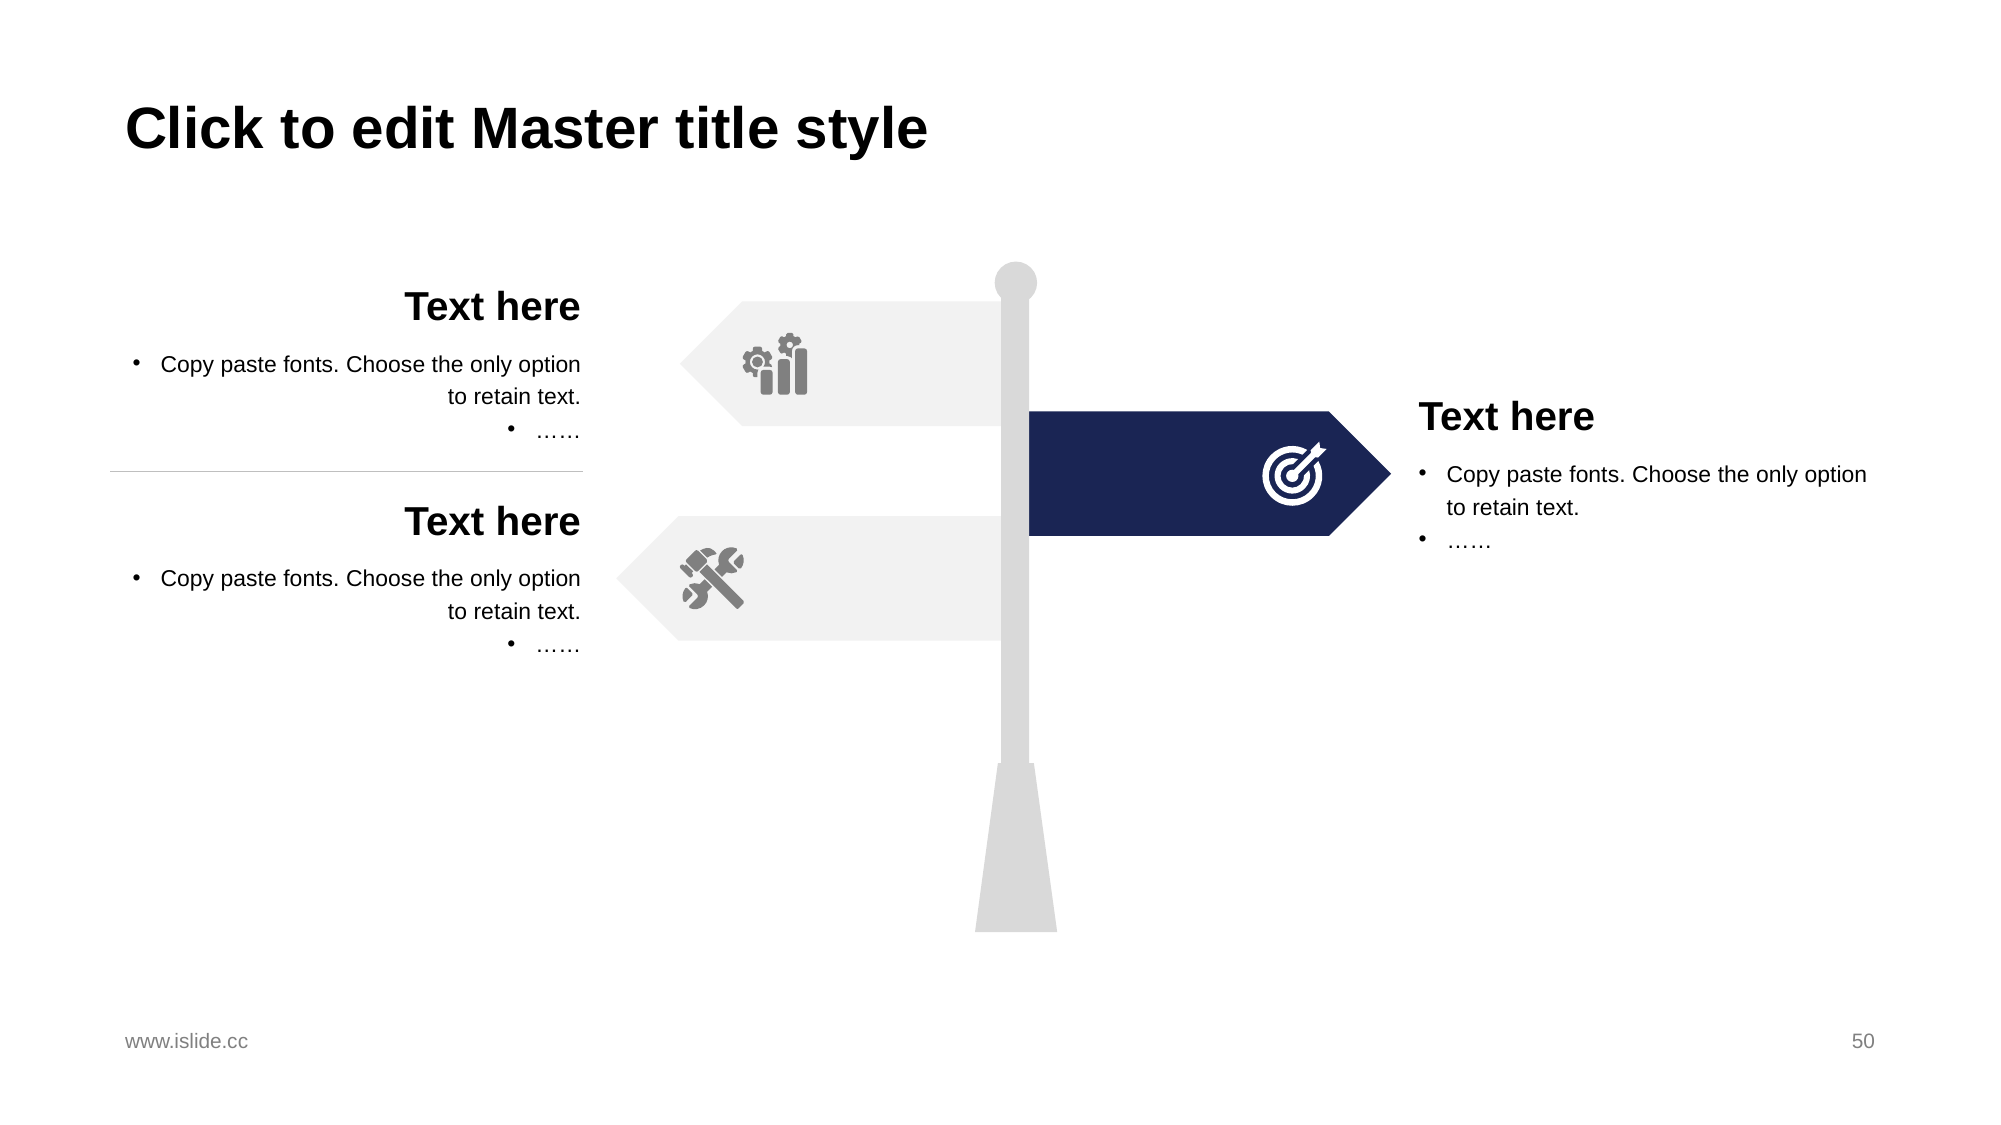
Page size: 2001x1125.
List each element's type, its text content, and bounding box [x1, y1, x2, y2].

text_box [110, 261, 1890, 933]
title Click to edit Master title style [109, 0, 1890, 169]
footer www.islide.cc [109, 1023, 790, 1058]
slide_number 50 [1412, 1023, 1890, 1058]
